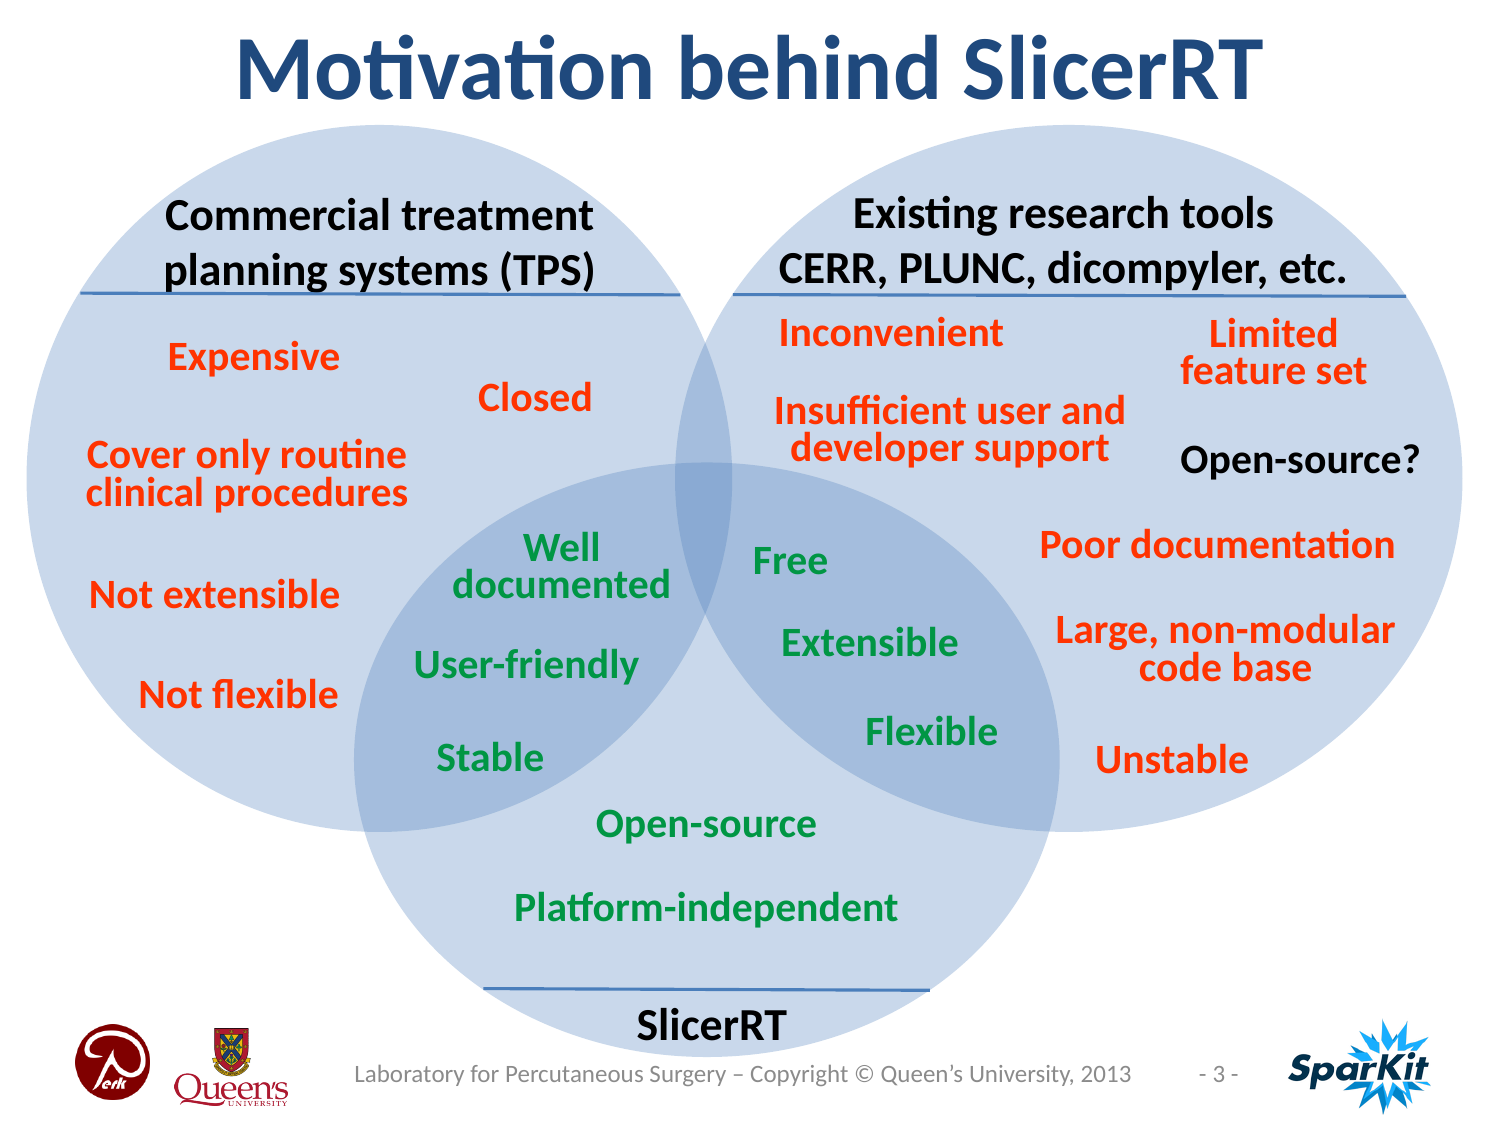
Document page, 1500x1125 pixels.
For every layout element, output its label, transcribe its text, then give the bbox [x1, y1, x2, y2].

picture [1287, 1018, 1431, 1115]
picture [75, 1024, 150, 1100]
list Commercial treatment planning systems (TPS) [71, 176, 688, 301]
text_box Not flexible [123, 659, 354, 725]
text_box Not extensible [74, 559, 356, 625]
text_box Extensible [766, 607, 974, 673]
text_box [1051, 698, 1381, 835]
text_box Flexible [850, 696, 1014, 762]
text_box [351, 460, 1062, 987]
text_box [192, 132, 566, 176]
text_box Open-source [580, 788, 833, 853]
text_box User-friendly [398, 629, 655, 694]
text_box Limited feature set [1165, 310, 1383, 401]
text_box Poor documentation [1024, 509, 1412, 575]
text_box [79, 292, 681, 296]
text_box SlicerRT [388, 987, 1036, 1050]
text_box Stable [421, 722, 560, 788]
text_box [619, 1050, 794, 1060]
text_box Cover only routine clinical procedures [70, 432, 424, 523]
text_box Expensive [152, 321, 356, 387]
text_box Existing research tools CERR, PLUNC, dicompyler, etc. [739, 175, 1388, 292]
text_box Unstable [1080, 724, 1265, 790]
text_box Well documented [437, 524, 687, 615]
slide_number - 3 - [1175, 1042, 1263, 1103]
text_box Free [738, 525, 844, 590]
text_box Inconvenient [763, 305, 1020, 362]
text_box Open-source? [1165, 424, 1437, 490]
picture [174, 1028, 288, 1106]
text_box Insufficient user and developer support [758, 387, 1142, 478]
text_box Large, non-modular code base [1040, 607, 1411, 698]
footer Laboratory for Percutaneous Surgery – Copyright © Queen’s University, 2013 [312, 1042, 1175, 1103]
text_box Closed [463, 362, 608, 428]
text_box Platform-independent [499, 871, 914, 937]
title Motivation behind SlicerRT [74, 0, 1426, 132]
text_box [862, 132, 1276, 175]
text_box [706, 268, 1465, 658]
text_box [24, 301, 734, 834]
